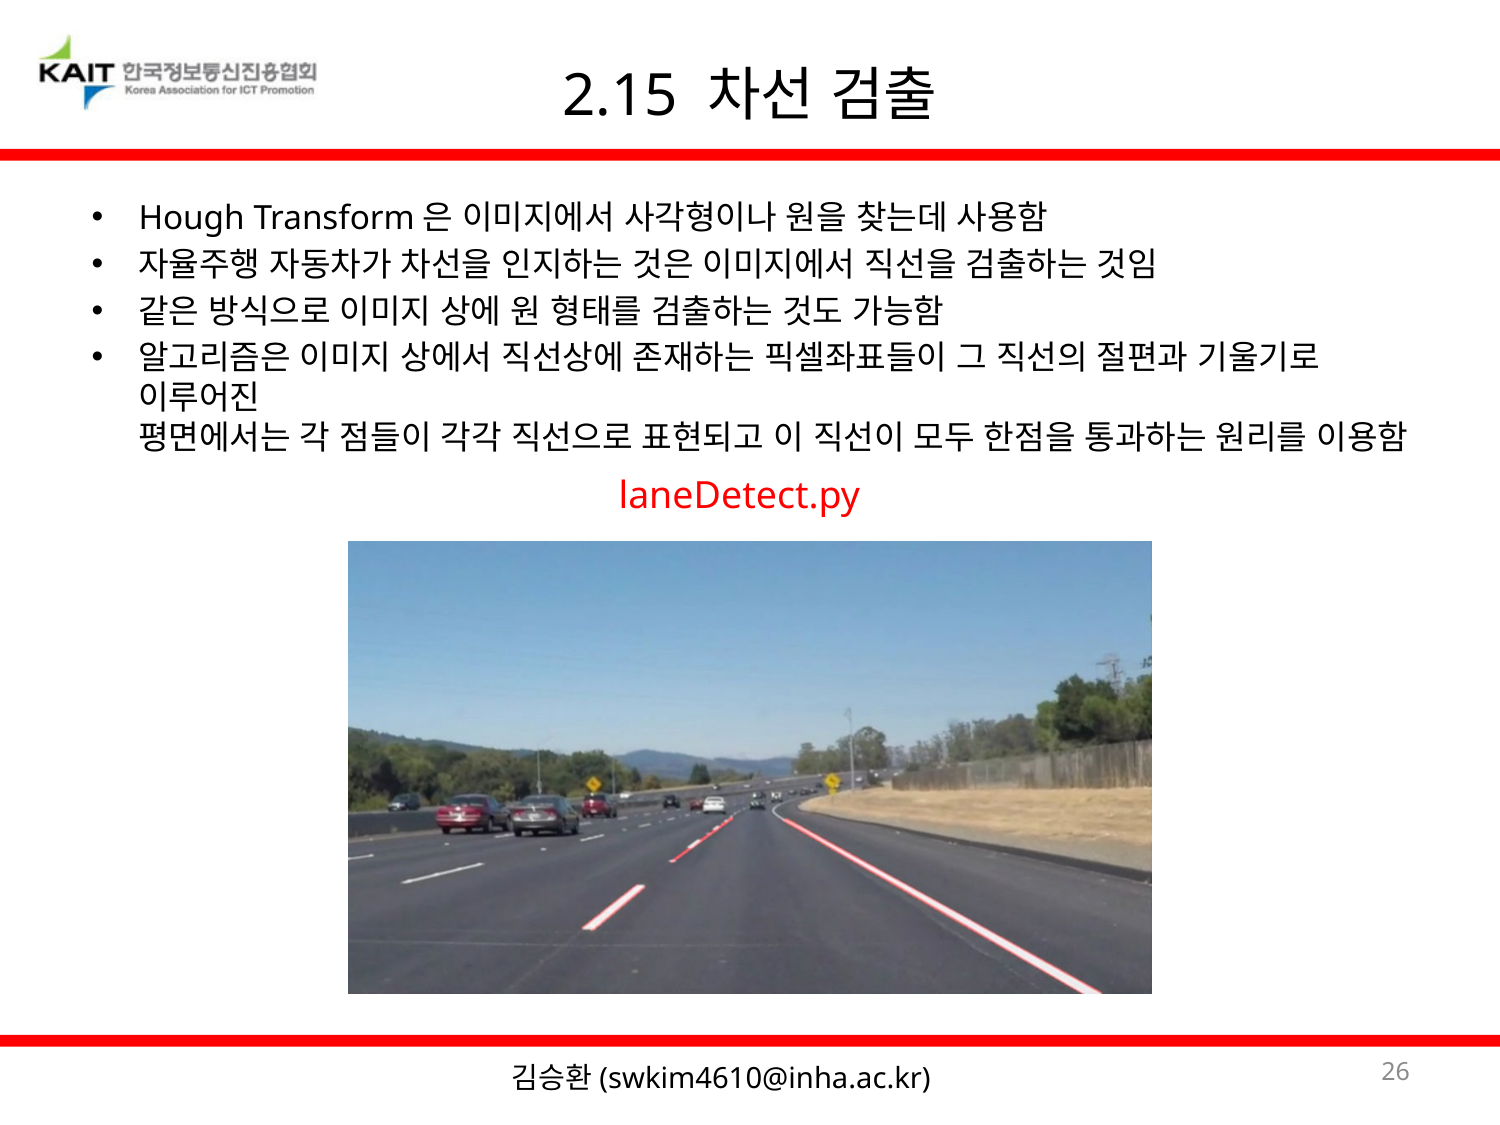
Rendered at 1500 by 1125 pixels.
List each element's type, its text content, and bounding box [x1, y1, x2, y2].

title 2.15 차선 검출 [112, 0, 1388, 189]
text_box [1388, 147, 1500, 163]
text_box Hough Transform은 이미지에서 사각형이나 원을 찾는데 사용함 자율주행 자동차가 차선을 인지하는 것은 이미지에서 직선을 검출하는 것임 같은 방식으로 이미지 상에 원 형태를 검출하는 것도 가능함 알고리즘은 이미지 상에서 직선상에 존재하는 픽셀좌표들이 그 직선의 절편과 기울기로 이루어진 평면에서는 각 점들이 각각 직선으로 표현되고 이 직선이 모두 한점을 통과하는 원리를 이용함 [76, 189, 1425, 511]
text_box 김승환(swkim4610@inha.ac.kr) [496, 1052, 946, 1102]
picture [348, 541, 1152, 994]
text_box [0, 147, 112, 163]
text_box [0, 1033, 1500, 1049]
picture [29, 26, 330, 114]
text_box laneDetect.py [603, 463, 876, 524]
slide_number 26 [1074, 1042, 1425, 1103]
